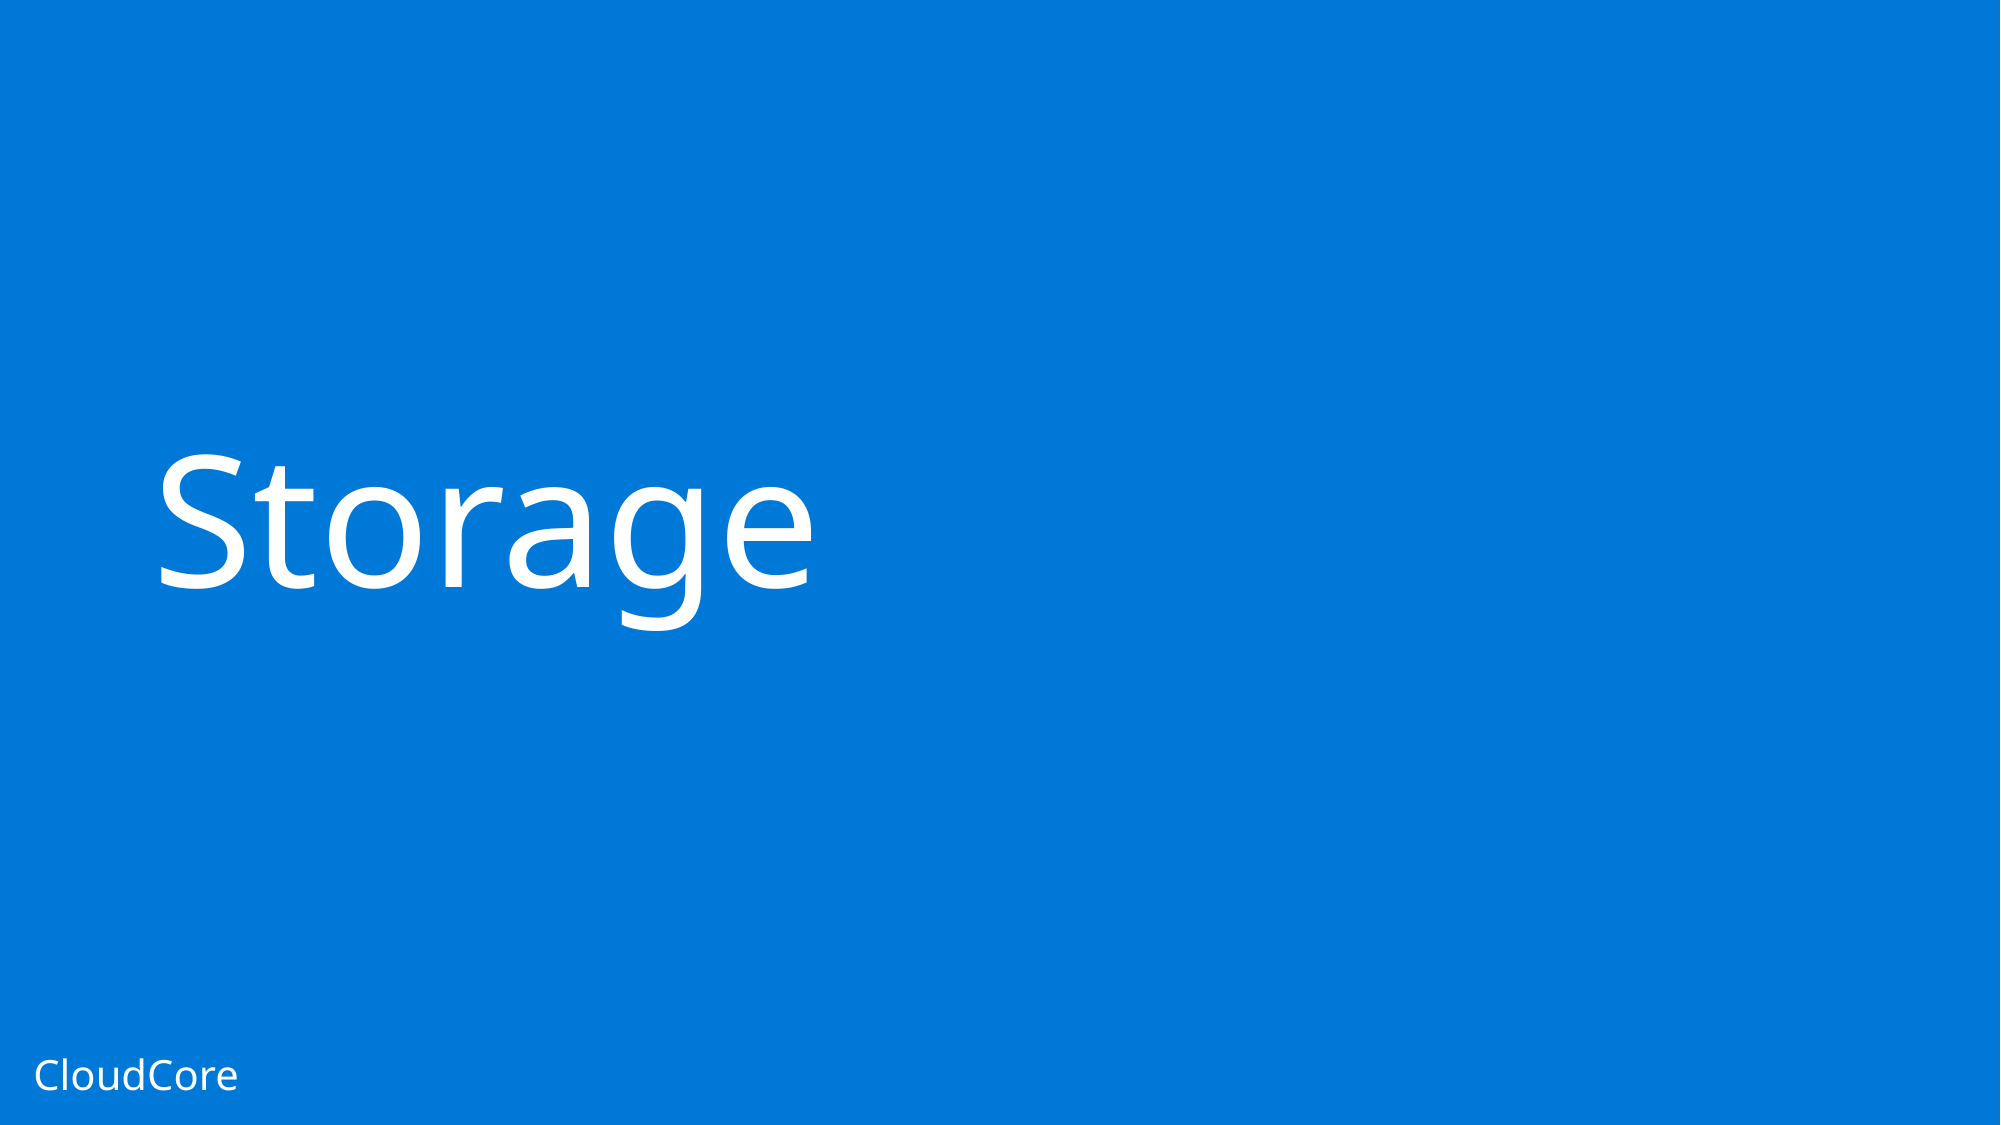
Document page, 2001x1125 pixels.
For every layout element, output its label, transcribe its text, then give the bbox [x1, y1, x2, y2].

title Storage [137, 419, 1863, 637]
